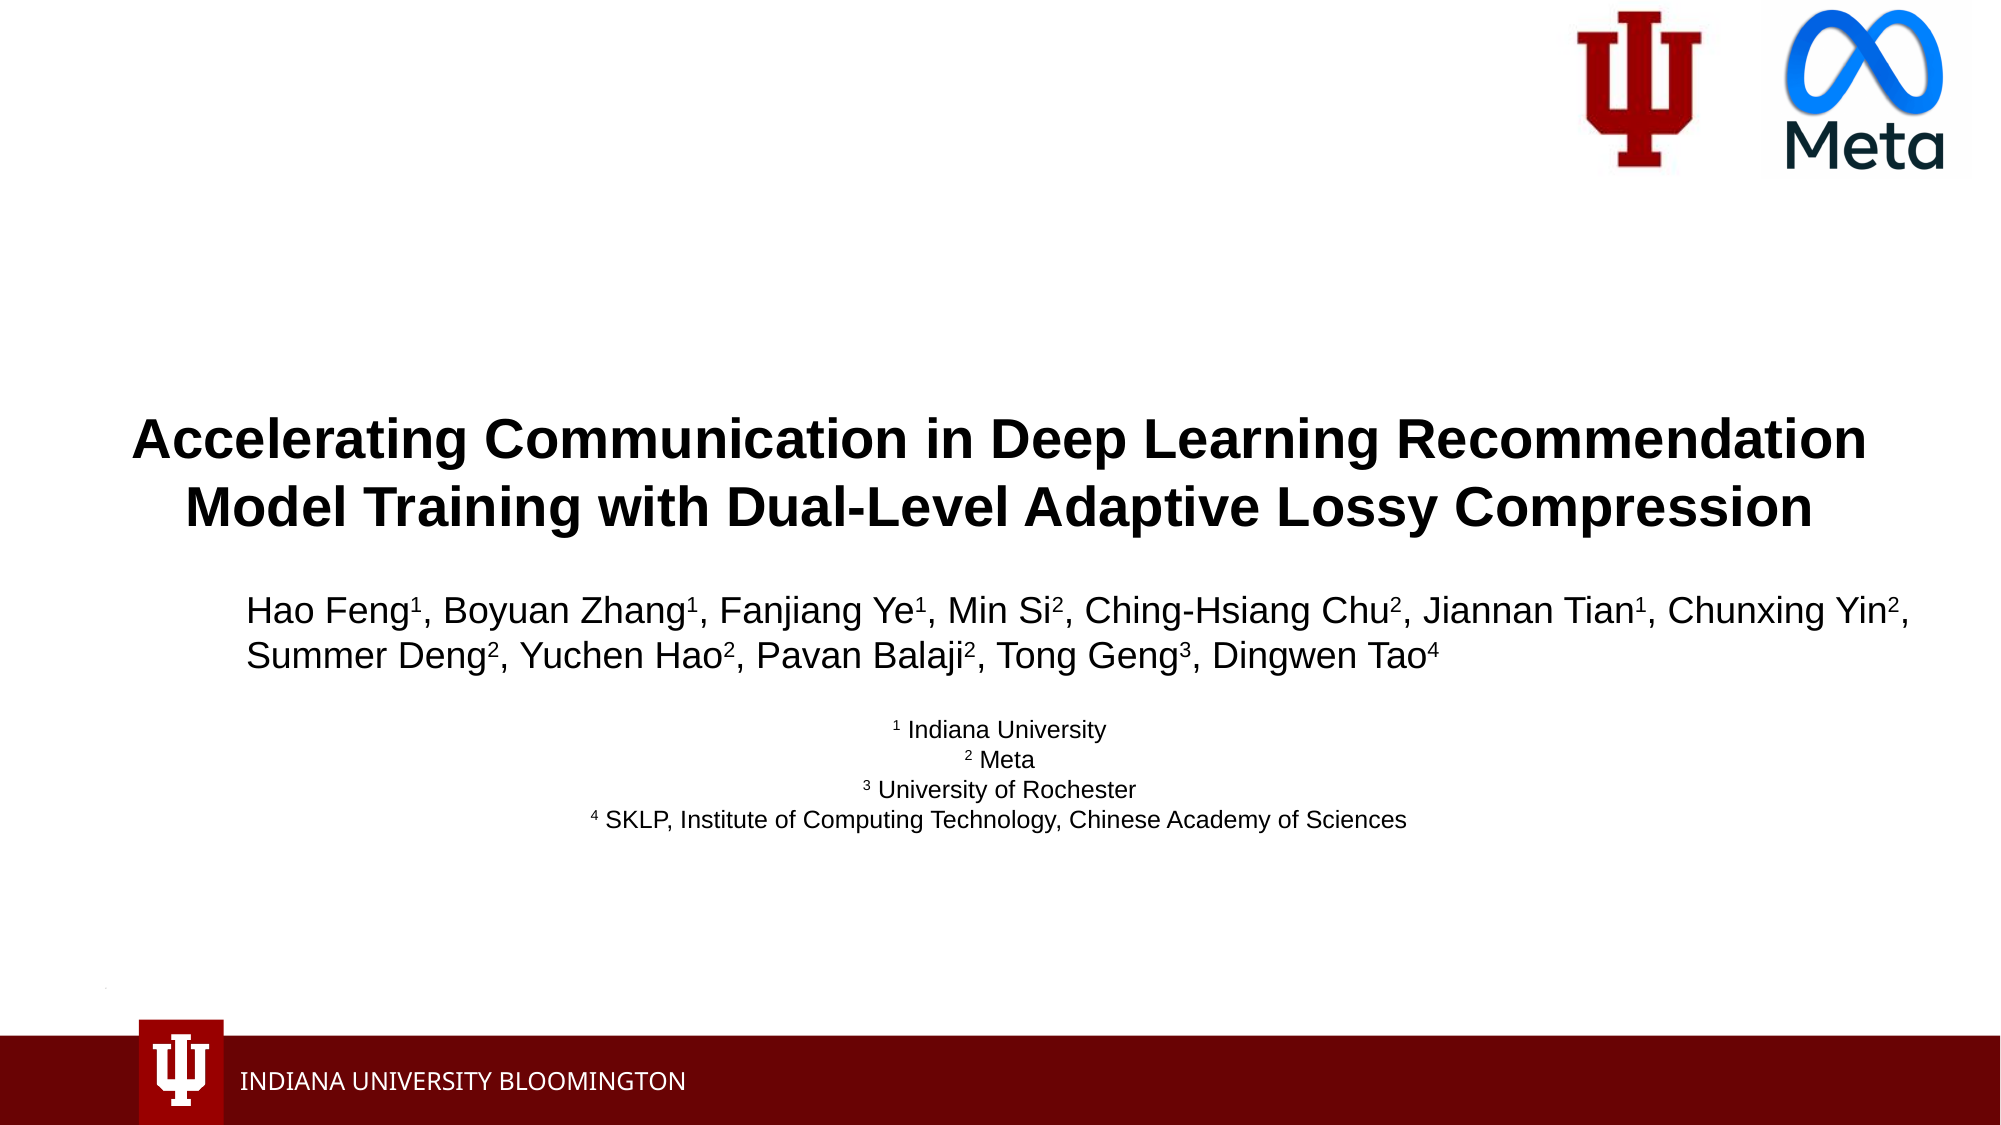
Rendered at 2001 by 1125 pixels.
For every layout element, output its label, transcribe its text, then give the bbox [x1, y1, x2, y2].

text_box Hao Feng1, Boyuan Zhang1, Fanjiang Ye1, Min Si2, Ching-Hsiang Chu2, Jiannan Tian1, Chunxing Yin2, Summer Deng2, Yuchen Hao2, Pavan Balaji2, Tong Geng3, Dingwen Tao4 [231, 578, 1926, 684]
picture [105, 987, 256, 1125]
text_box Accelerating Communication in Deep Learning Recommendation Model Training with Dual-Level Adaptive Lossy Compression [74, 395, 1926, 546]
text_box 1 Indiana University 2 Meta 3 University of Rochester 4 SKLP, Institute of Computing Technology, Chinese Academy of Sciences [527, 705, 1473, 841]
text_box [1518, 0, 1973, 205]
